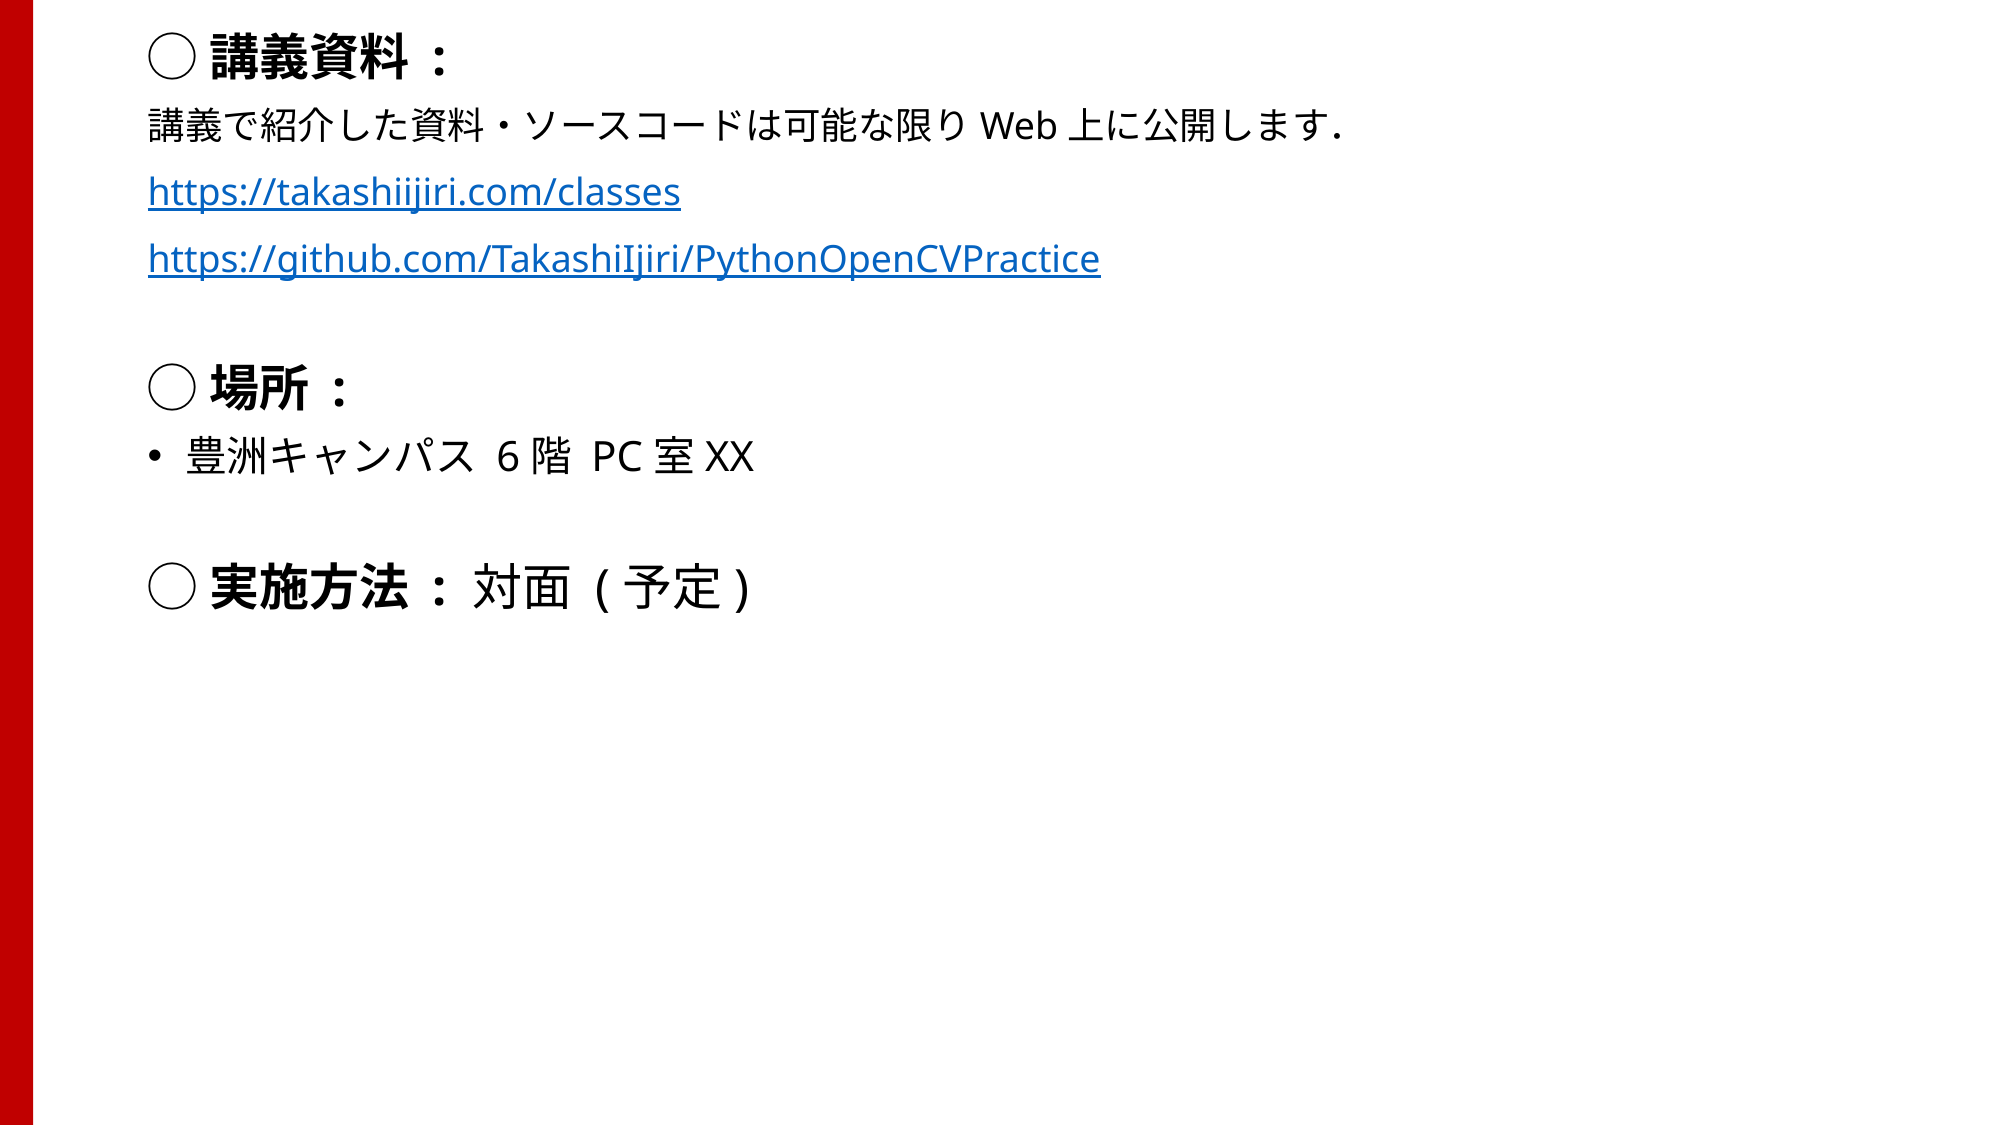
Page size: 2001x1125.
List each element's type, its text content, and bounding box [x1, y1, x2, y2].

list ◯講義資料 : 講義で紹介した資料・ソースコードは可能な限りWeb上に公開します． https://takashiijiri.com/classes https://github.com/TakashiIjiri/PythonOpenCVPractice ◯場所 : 豊洲キャンパス 6階 PC室XX ◯実施方法 : 対面 (予定) [132, 24, 1770, 748]
